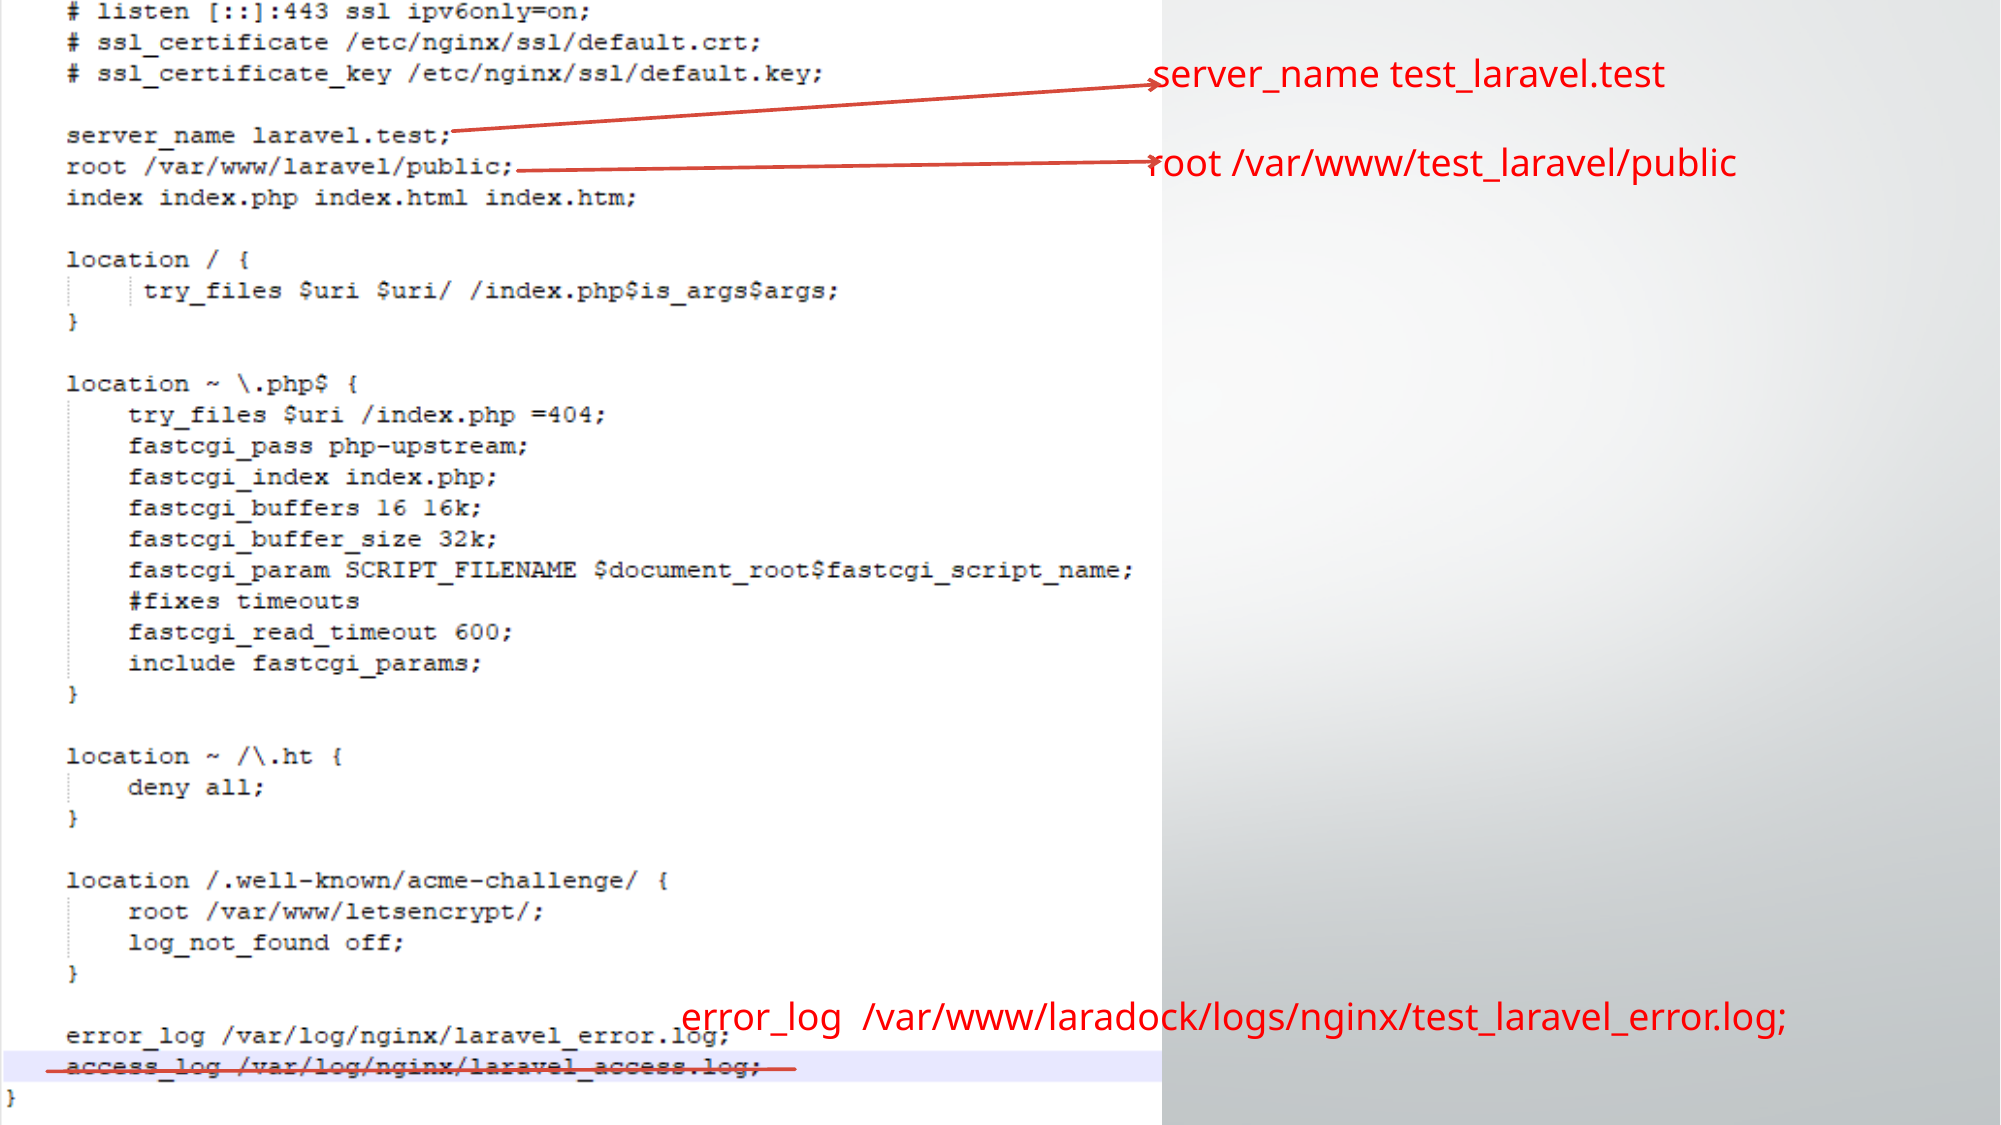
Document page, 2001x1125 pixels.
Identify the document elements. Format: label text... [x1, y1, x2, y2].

picture [0, 0, 1162, 1125]
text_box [517, 161, 1162, 171]
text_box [452, 83, 1162, 132]
text_box error_log /var/www/laradock/logs/nginx/test_laravel_error.log; [1162, 985, 1804, 1046]
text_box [46, 1068, 796, 1072]
text_box root /var/www/test_laravel/public [1162, 131, 1753, 191]
text_box server_name test_laravel.test [1162, 42, 1681, 102]
